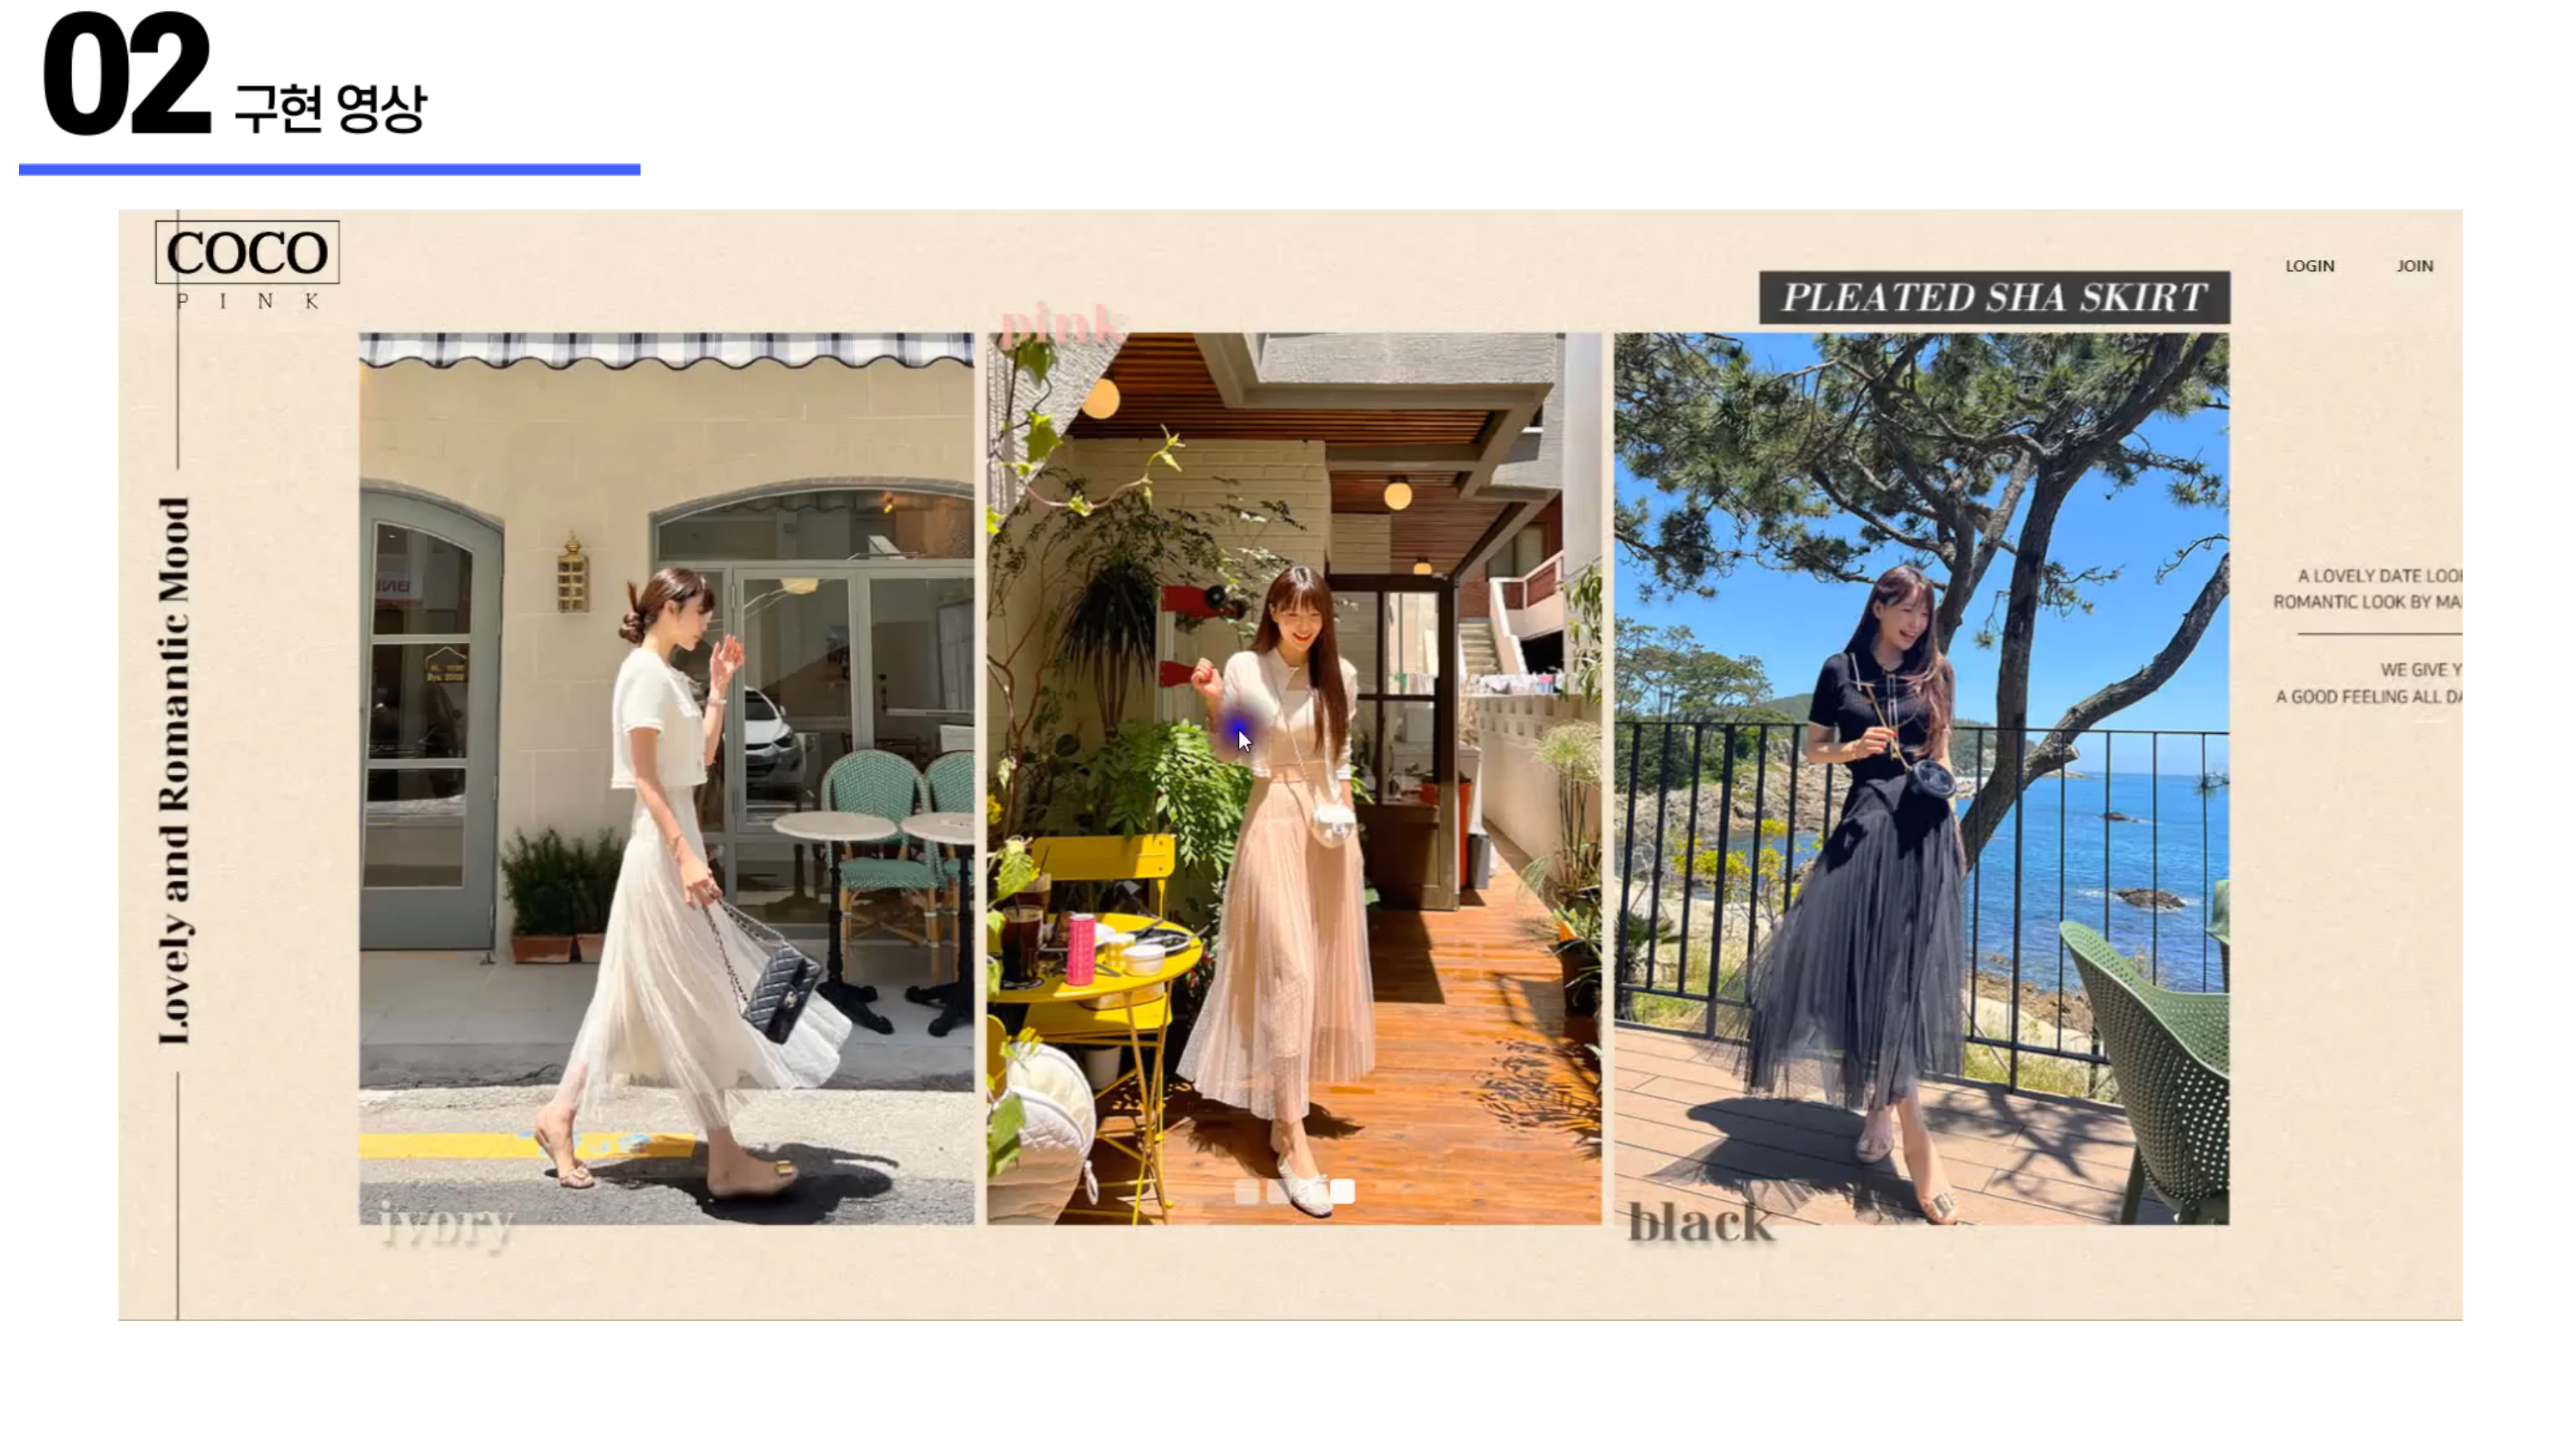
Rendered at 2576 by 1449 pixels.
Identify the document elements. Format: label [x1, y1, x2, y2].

picture [0, 0, 486, 317]
text_box [18, 148, 641, 193]
text_box [118, 209, 2464, 1399]
